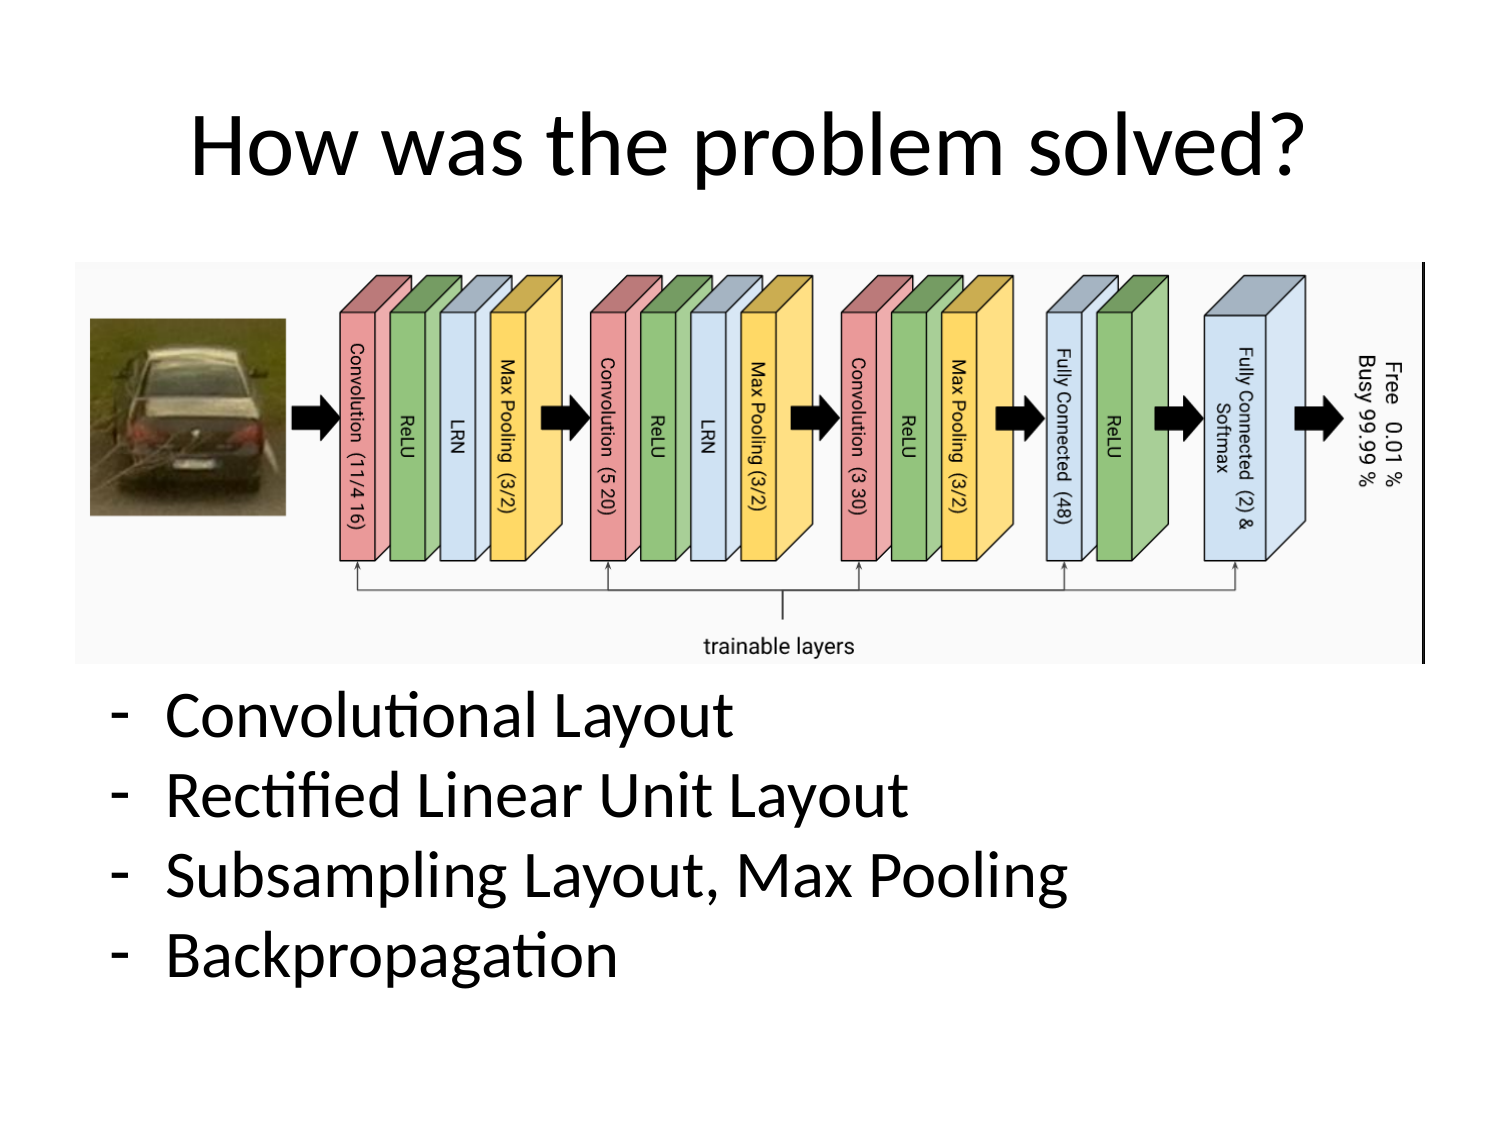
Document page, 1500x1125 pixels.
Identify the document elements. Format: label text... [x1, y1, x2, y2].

title How was the problem solved? [75, 45, 1425, 233]
list Convolutional Layout Rectified Linear Unit Layout Subsampling Layout, Max Pooling Backpropagation [75, 671, 1425, 1005]
picture [74, 262, 1426, 665]
